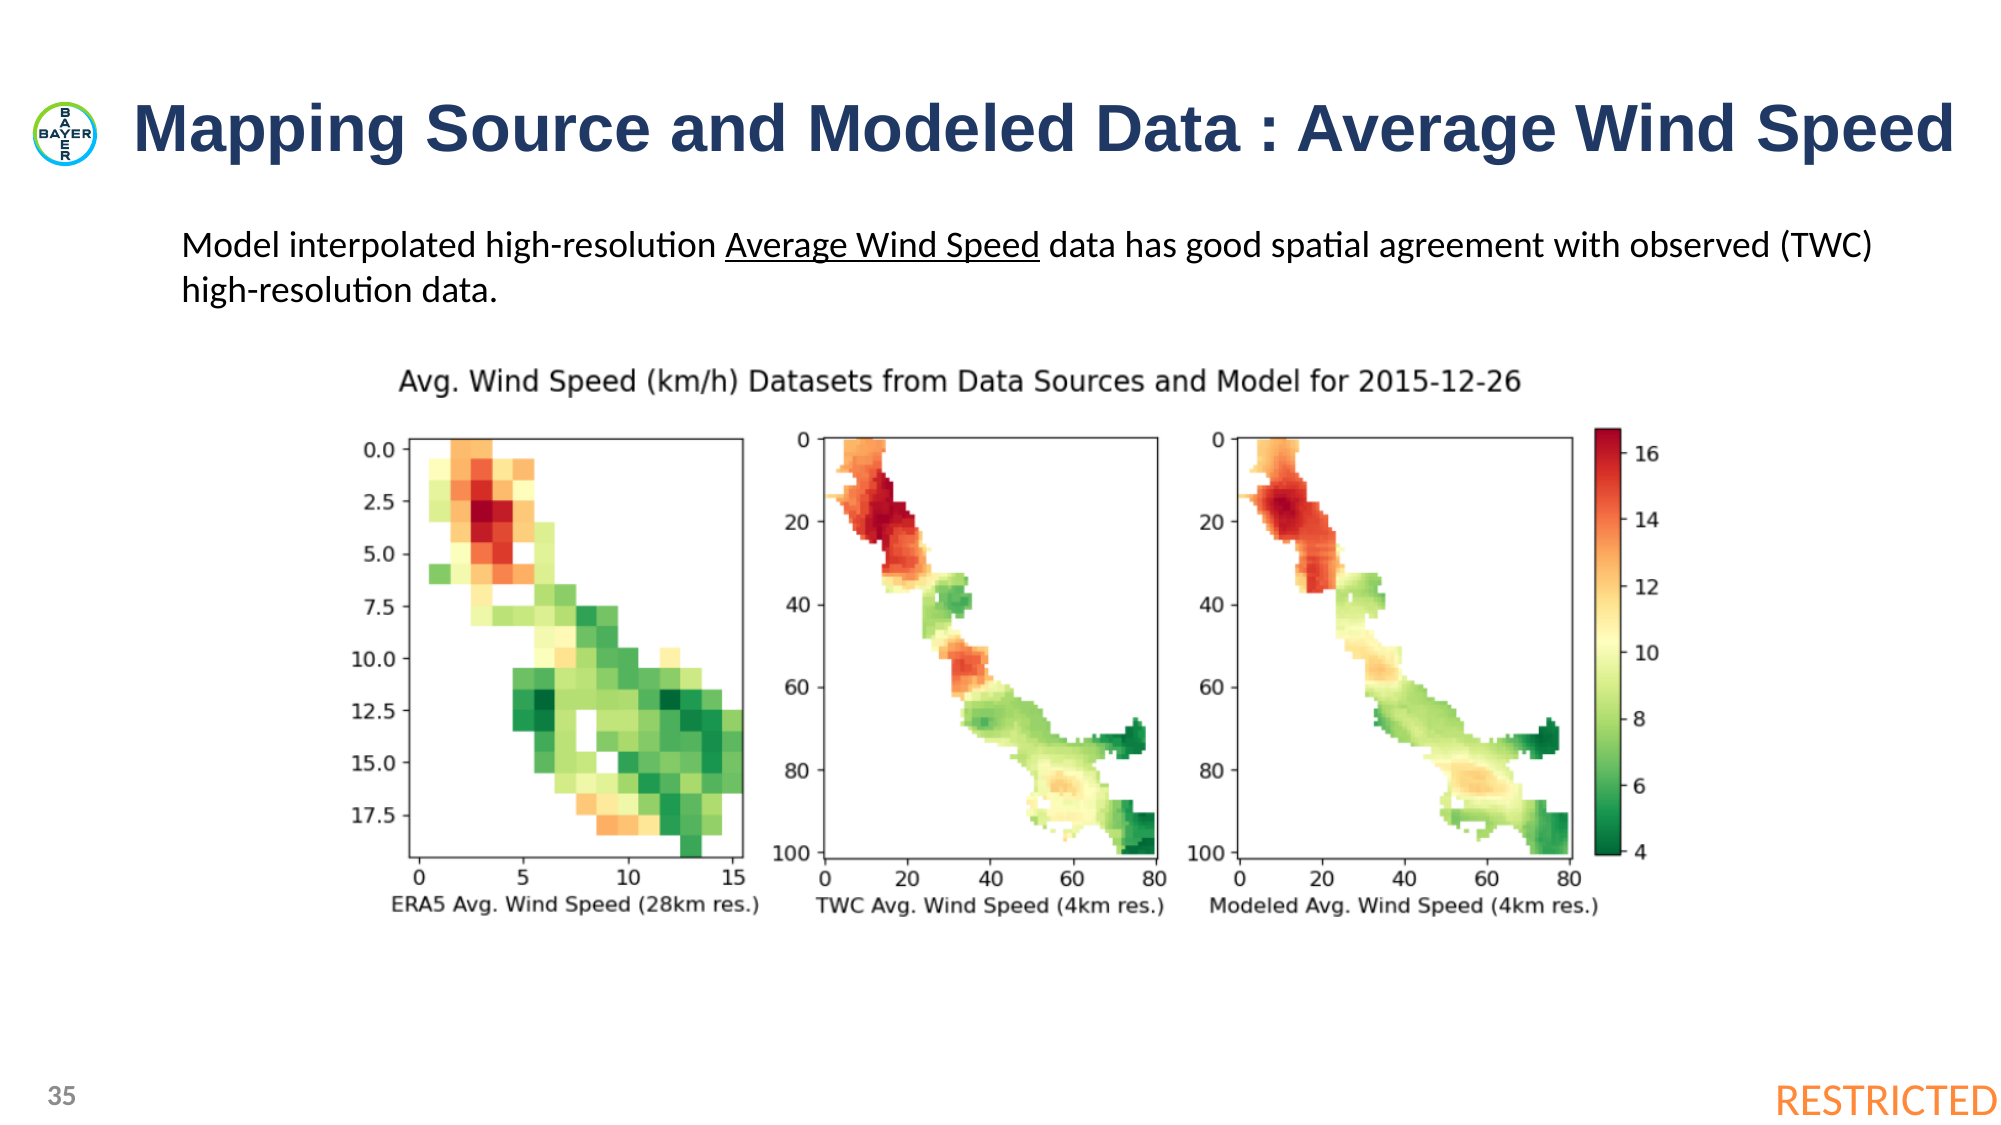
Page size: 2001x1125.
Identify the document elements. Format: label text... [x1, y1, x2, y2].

slide_number 35 [32, 1063, 483, 1124]
text_box Mapping Source and Modeled Data : Average Wind Speed [110, 40, 2000, 219]
text_box Model interpolated high-resolution Average Wind Speed data has good spatial agreement with observed (TWC) high-resolution data. [166, 212, 1900, 318]
picture [323, 361, 1677, 933]
picture [64, 105, 81, 111]
